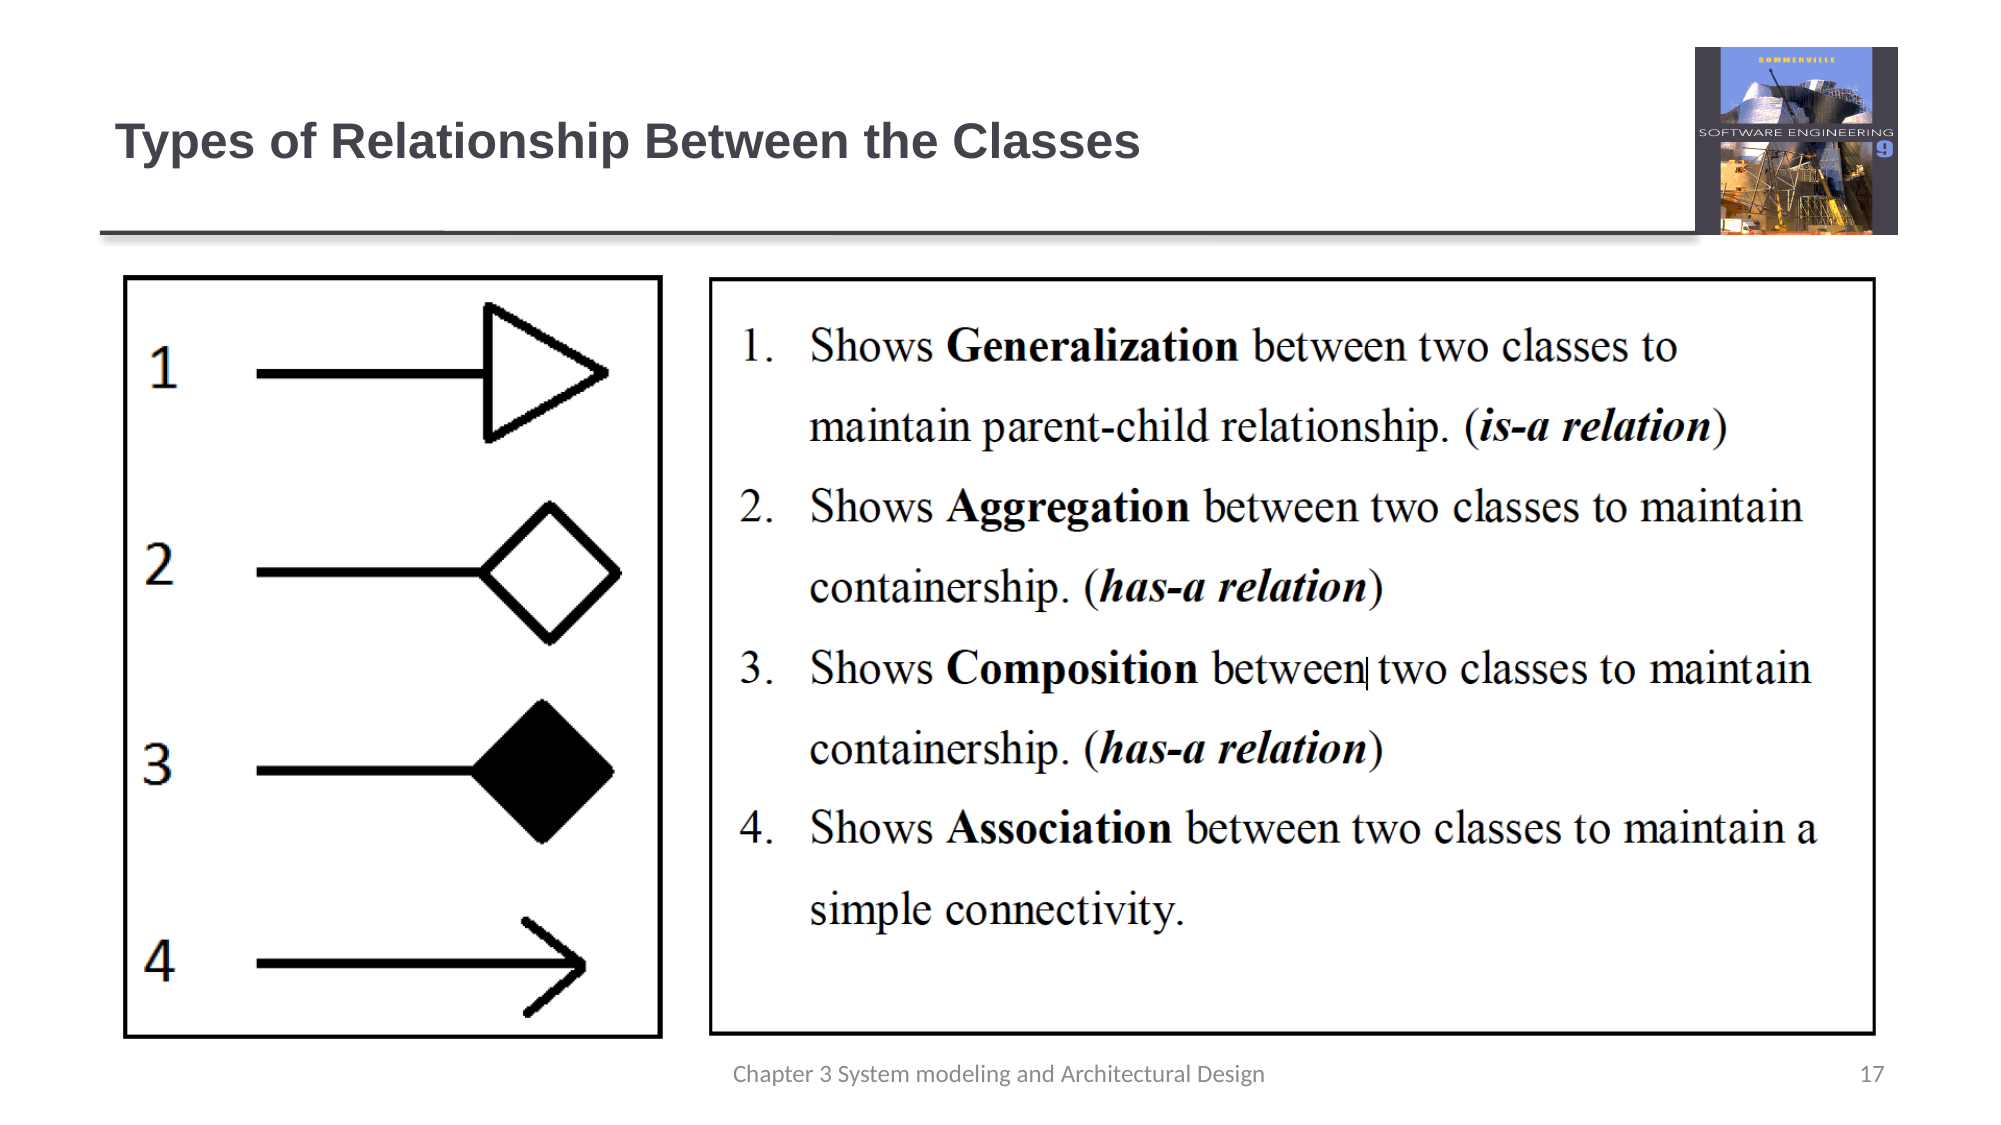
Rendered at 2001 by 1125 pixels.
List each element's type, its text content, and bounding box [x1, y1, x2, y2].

footer Chapter 3 System modeling and Architectural Design [683, 1054, 1317, 1103]
picture [1696, 47, 1898, 235]
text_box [119, 273, 1881, 1043]
slide_number 17 [1433, 1042, 1900, 1103]
title Types of Relationship Between the Classes [99, 44, 1696, 233]
